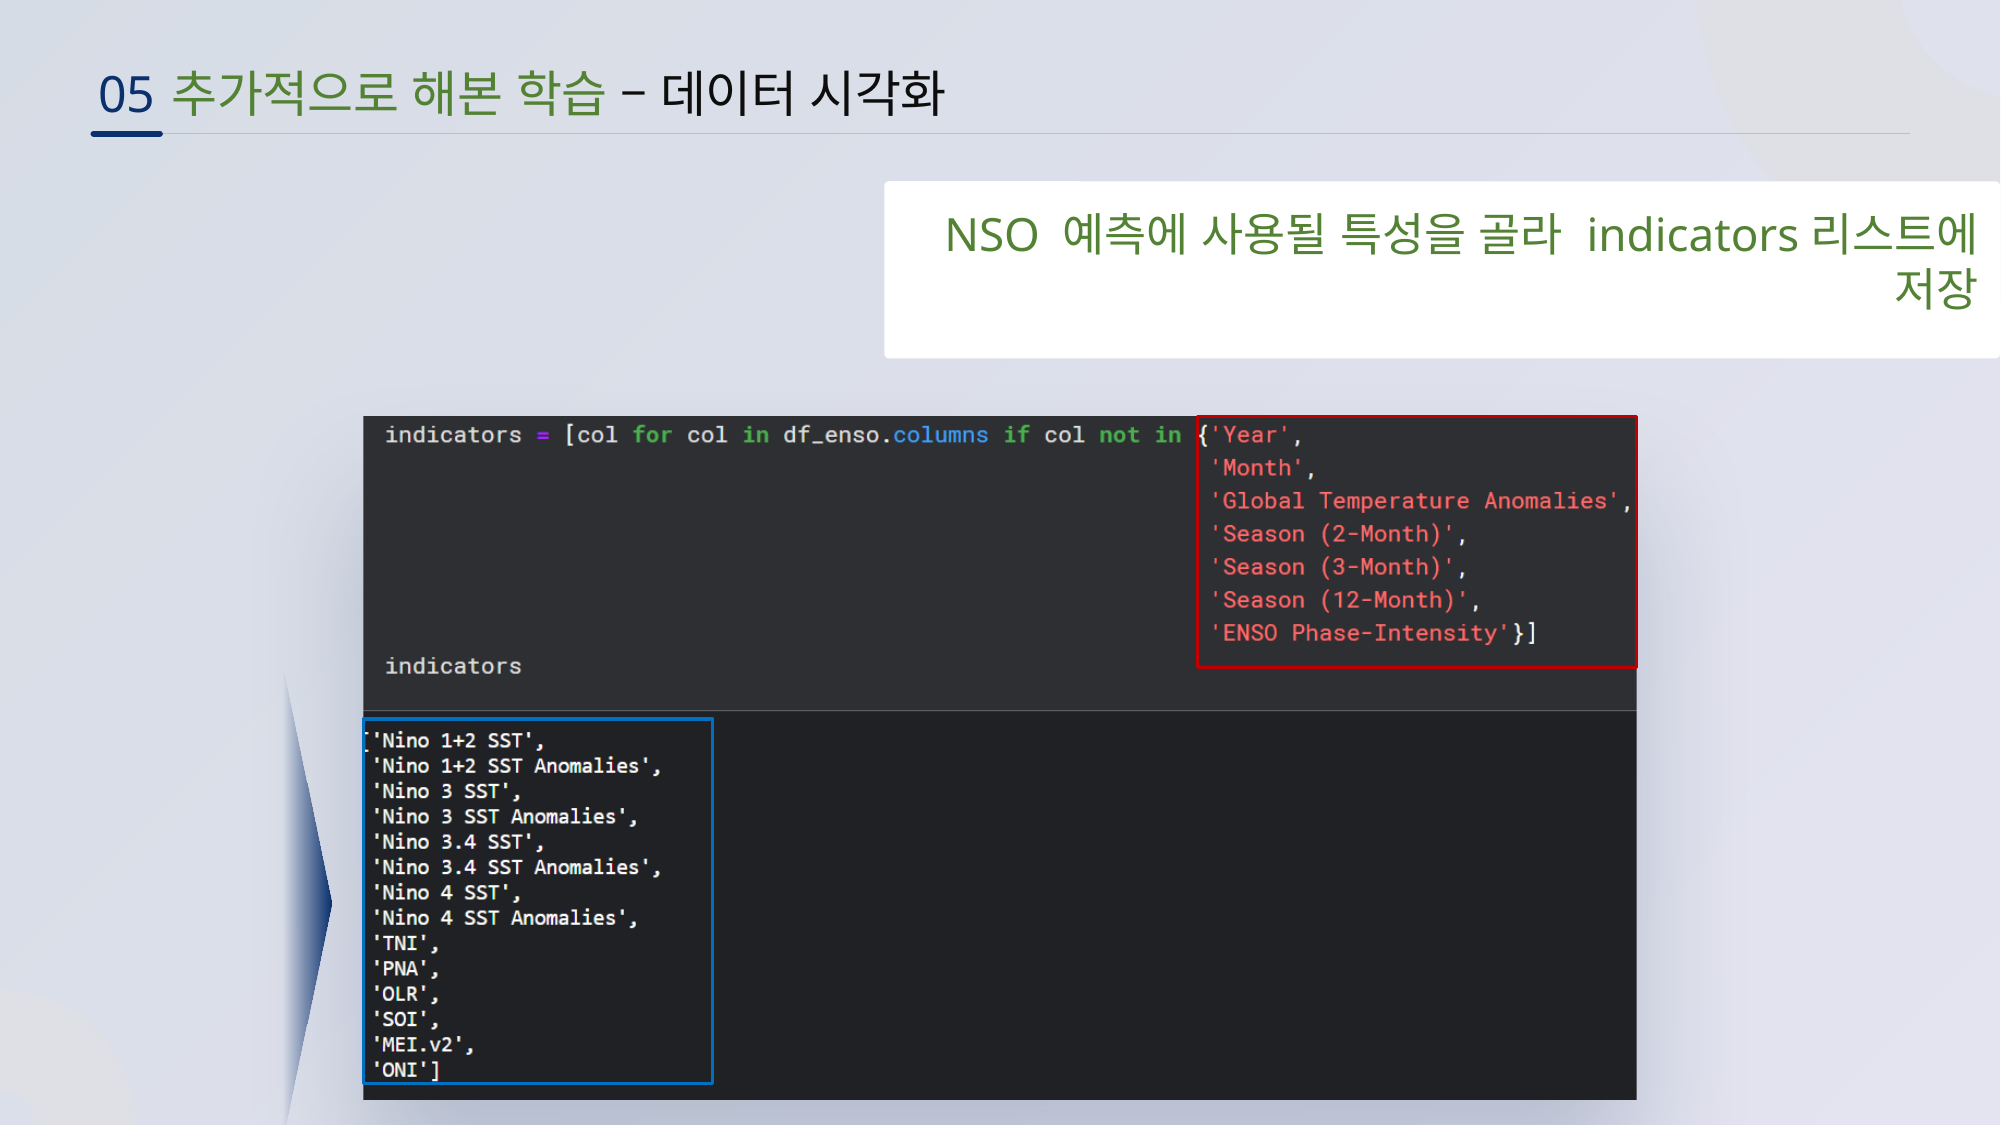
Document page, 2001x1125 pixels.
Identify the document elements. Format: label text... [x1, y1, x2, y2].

text_box 추가적으로 해본 학습 – 데이터 시각화 [171, 62, 947, 123]
text_box 05 [98, 62, 156, 123]
text_box [883, 180, 2000, 360]
picture [363, 416, 1637, 1100]
text_box NSO 예측에 사용될 특성을 골라 indicators리스트에 저장 [900, 198, 1994, 323]
text_box [282, 669, 333, 1125]
